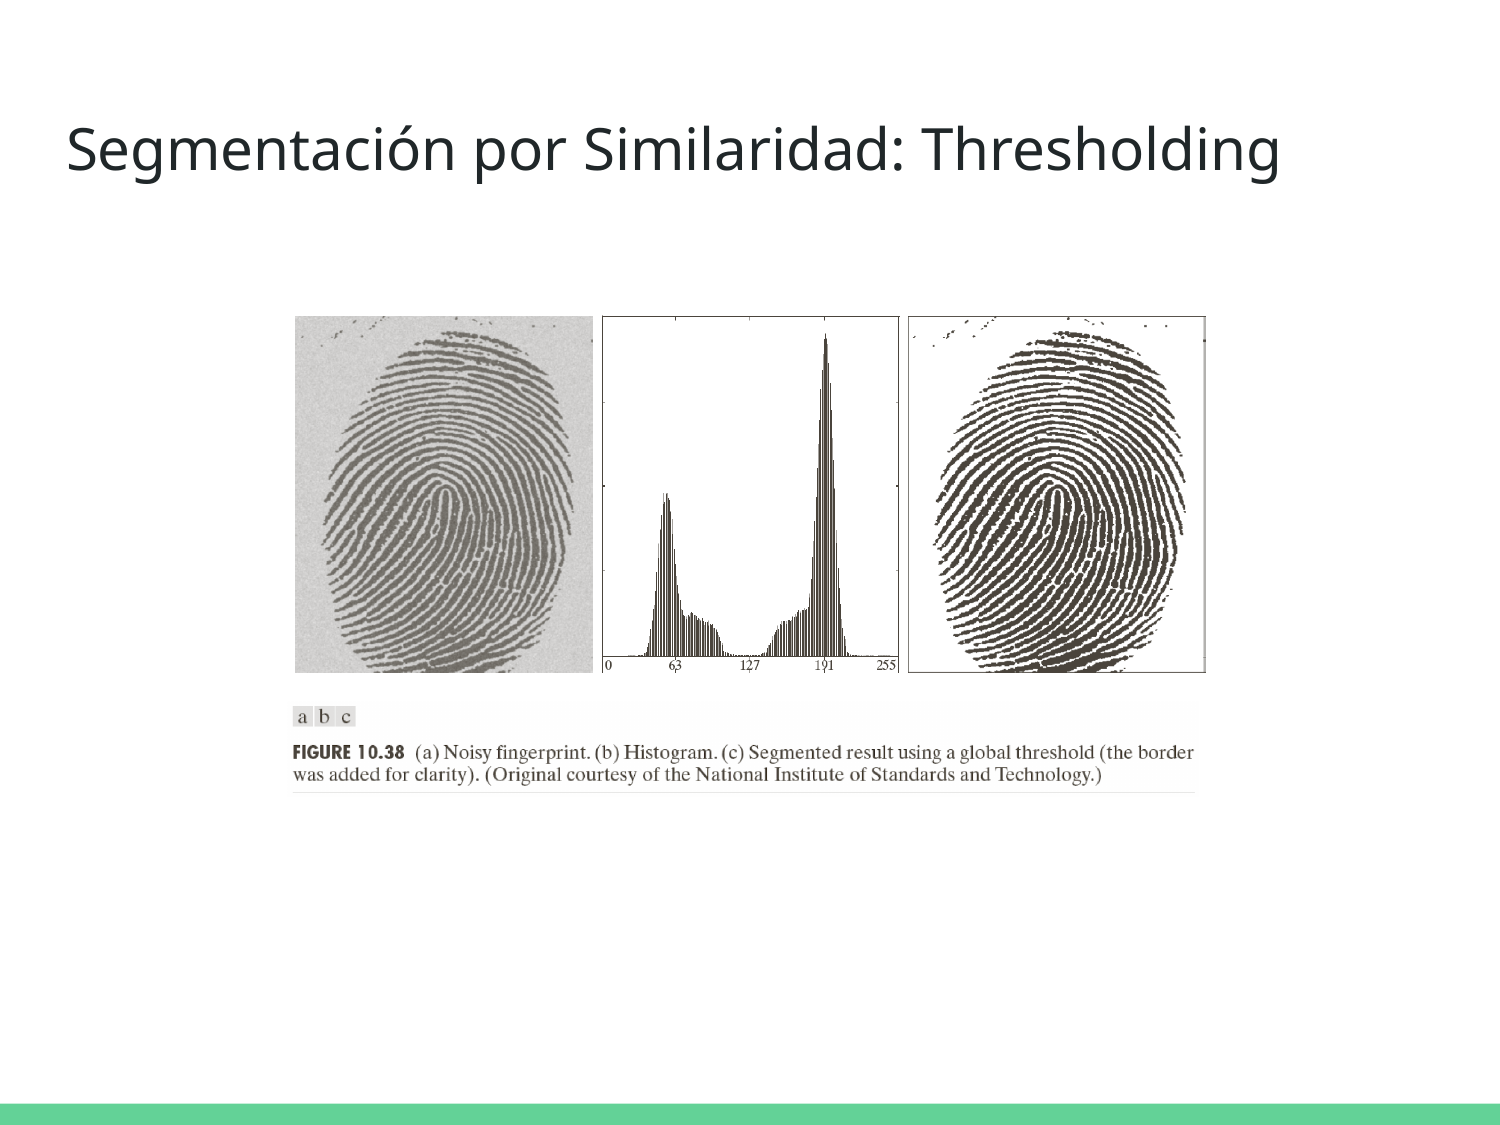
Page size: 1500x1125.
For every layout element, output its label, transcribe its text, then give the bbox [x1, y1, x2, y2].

picture [289, 311, 1211, 680]
title Segmentación por Similaridad: Thresholding [51, 97, 1449, 223]
picture [287, 701, 1200, 797]
